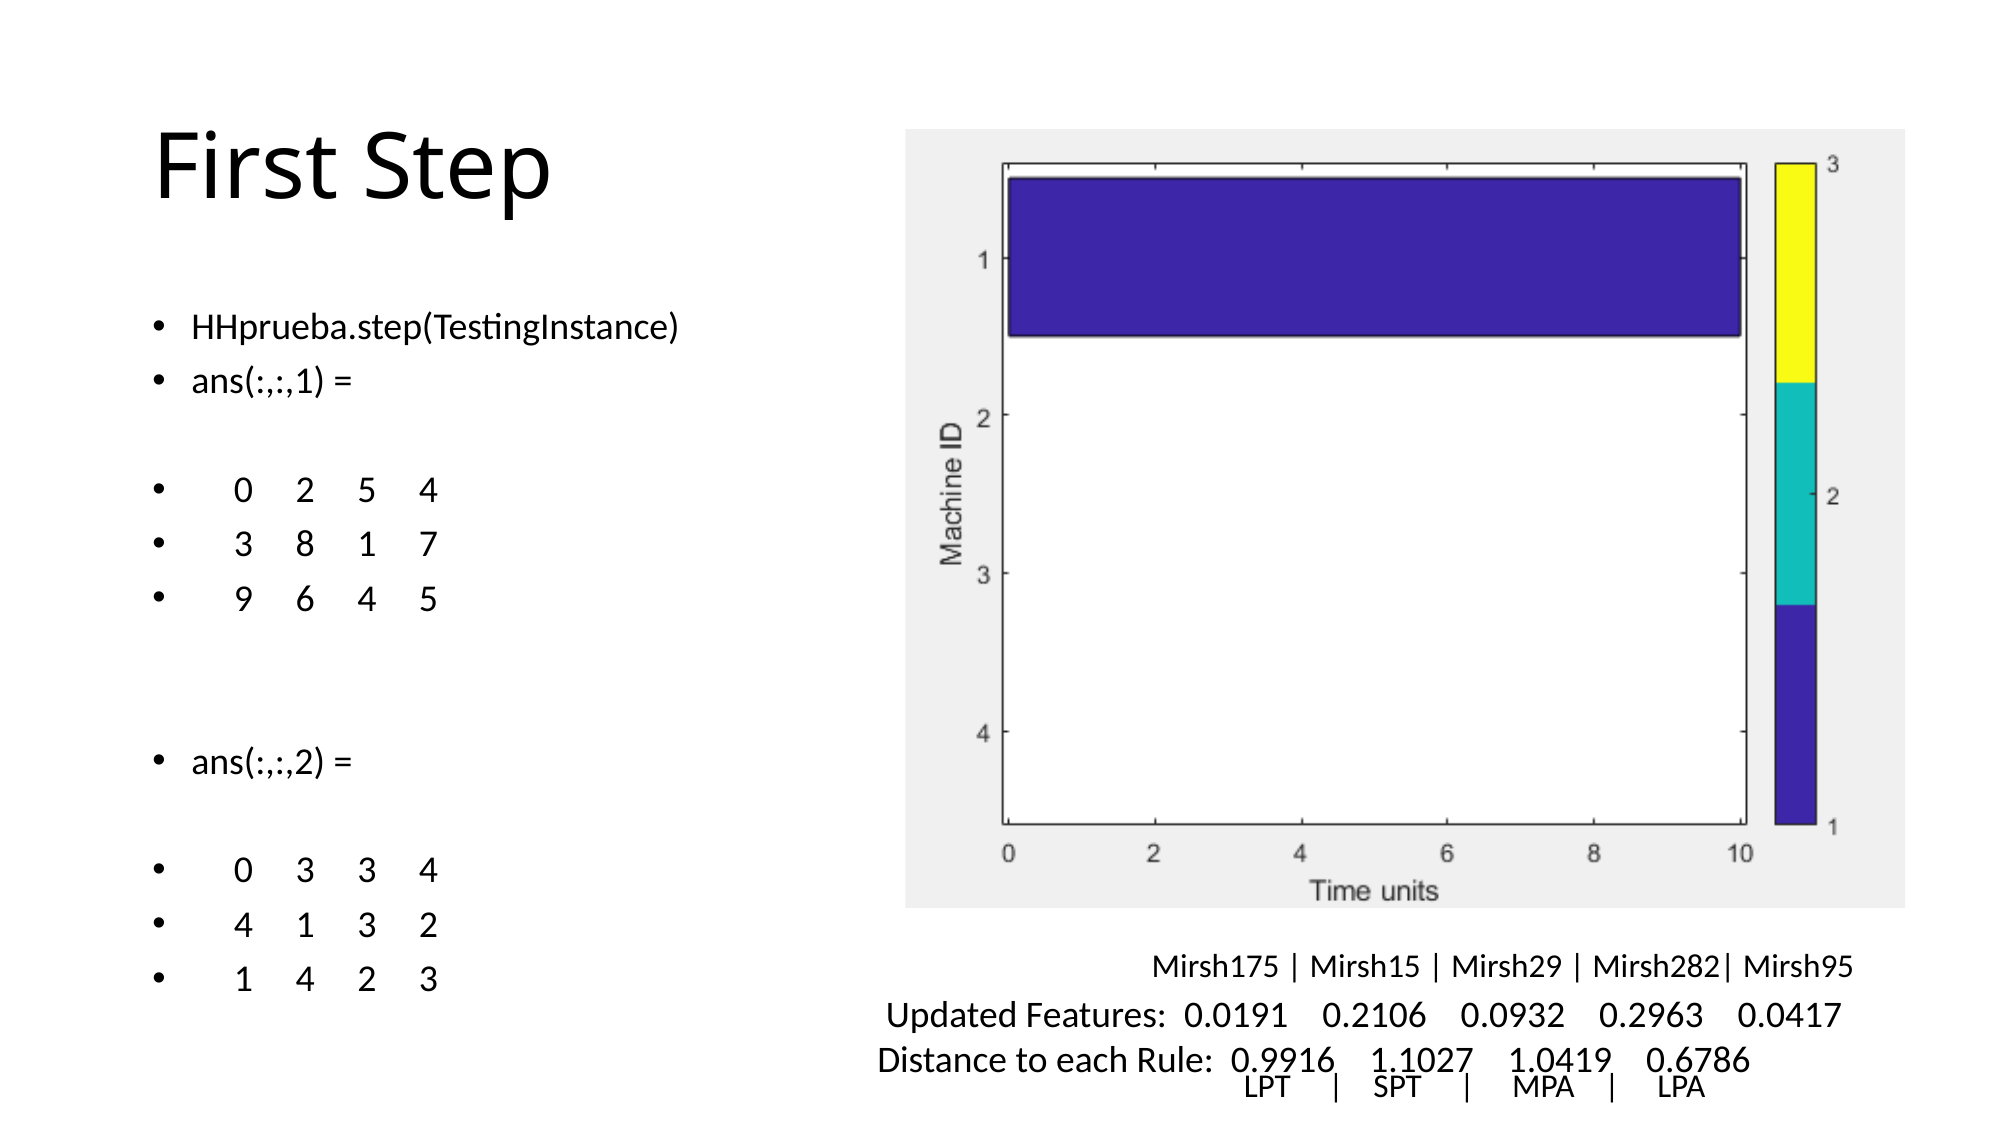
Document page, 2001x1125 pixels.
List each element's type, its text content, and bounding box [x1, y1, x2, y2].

title First Step [137, 59, 1863, 278]
list HHprueba.step(TestingInstance) ans(:,:,1) = 0 2 5 4 3 8 1 7 9 6 4 5 ans(:,:,2) = 0 3 3 4 4 1 3 2 1 4 2 3 [137, 299, 1863, 1014]
text_box Mirsh175 | Mirsh15 | Mirsh29 | Mirsh282| Mirsh95 [1136, 937, 2000, 992]
picture [905, 129, 1906, 908]
text_box Updated Features: 0.0191 0.2106 0.0932 0.2963 0.0417 Distance to each Rule: 0.9916 1.1027 1.0419 0.6786 [862, 982, 1863, 1088]
text_box LPT | SPT | MPA | LPA [1228, 1056, 1843, 1112]
